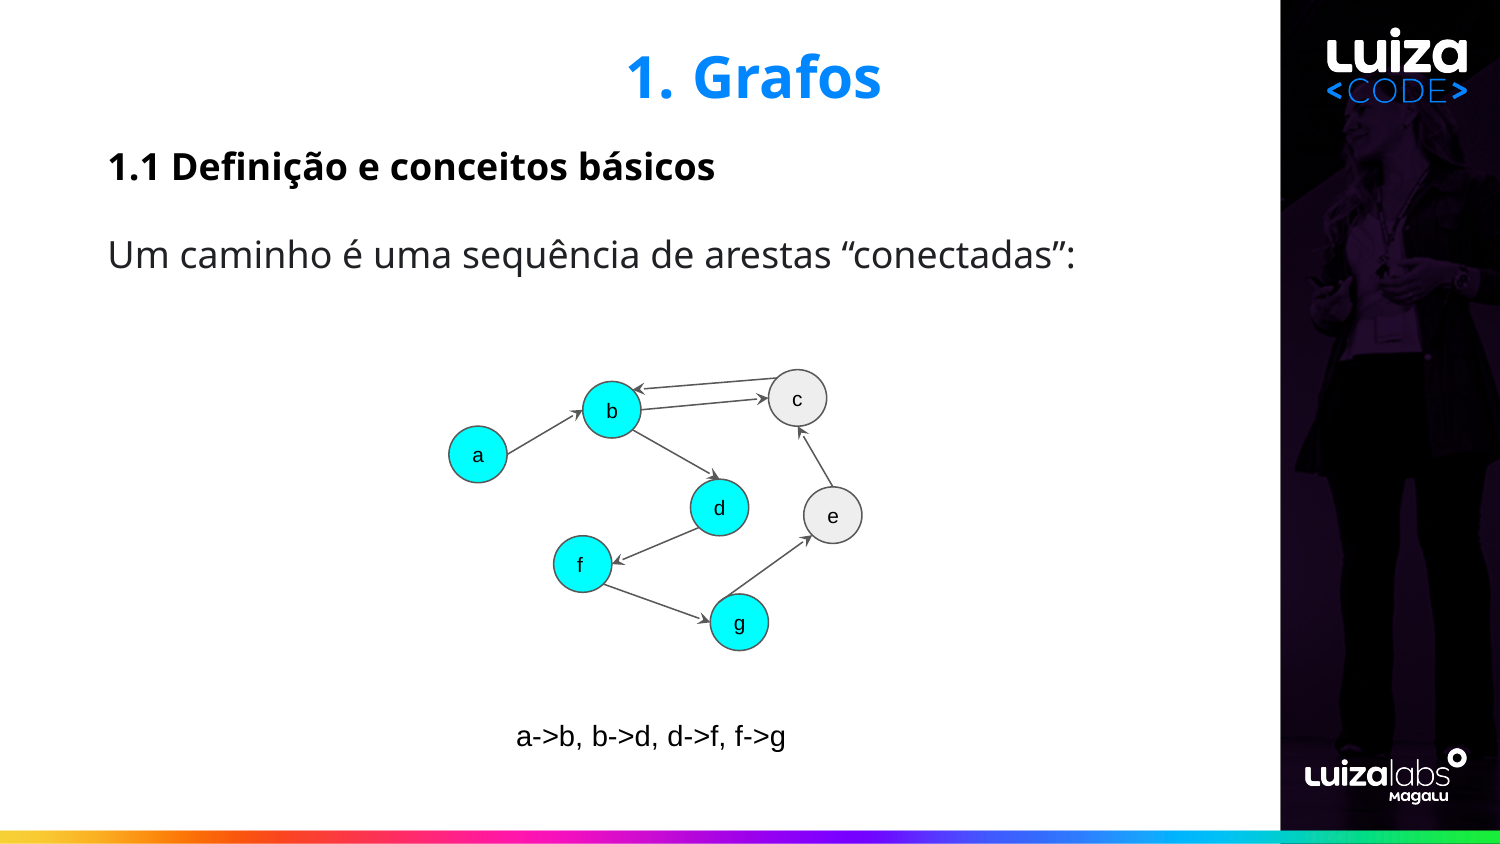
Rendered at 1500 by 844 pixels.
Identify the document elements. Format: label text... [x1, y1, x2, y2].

text_box f [553, 535, 611, 593]
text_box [797, 425, 834, 488]
list Grafos [328, 14, 1172, 116]
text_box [640, 399, 769, 410]
text_box 1.1 Definição e conceitos básicos Um caminho é uma sequência de arestas “conectadas”: [92, 128, 1219, 786]
picture [1233, 0, 1500, 844]
text_box a [448, 426, 507, 483]
text_box c [772, 369, 827, 427]
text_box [506, 409, 583, 455]
picture [0, 830, 1156, 844]
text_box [718, 534, 813, 603]
text_box a->b, b->d, d->f, f->g [441, 702, 861, 767]
text_box d [690, 479, 749, 536]
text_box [611, 527, 700, 565]
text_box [632, 429, 720, 480]
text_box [603, 583, 711, 623]
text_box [632, 377, 778, 390]
text_box b [582, 381, 640, 439]
text_box g [711, 608, 769, 651]
text_box e [803, 487, 862, 544]
